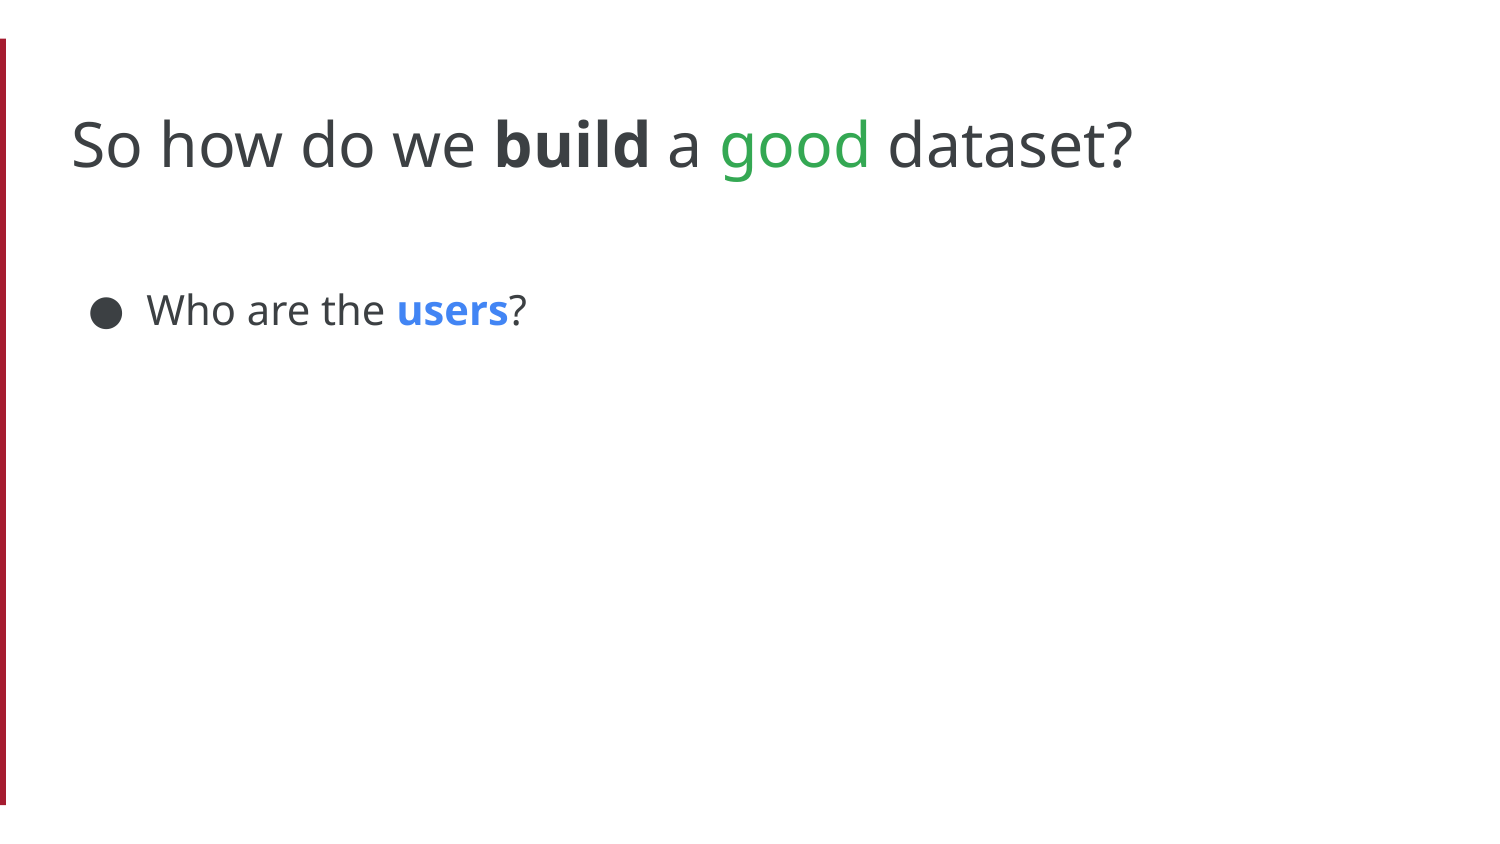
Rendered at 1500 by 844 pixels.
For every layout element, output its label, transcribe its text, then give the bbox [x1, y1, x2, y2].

title So how do we build a good dataset? [56, 99, 1336, 188]
list Who are the users? [56, 253, 1443, 806]
